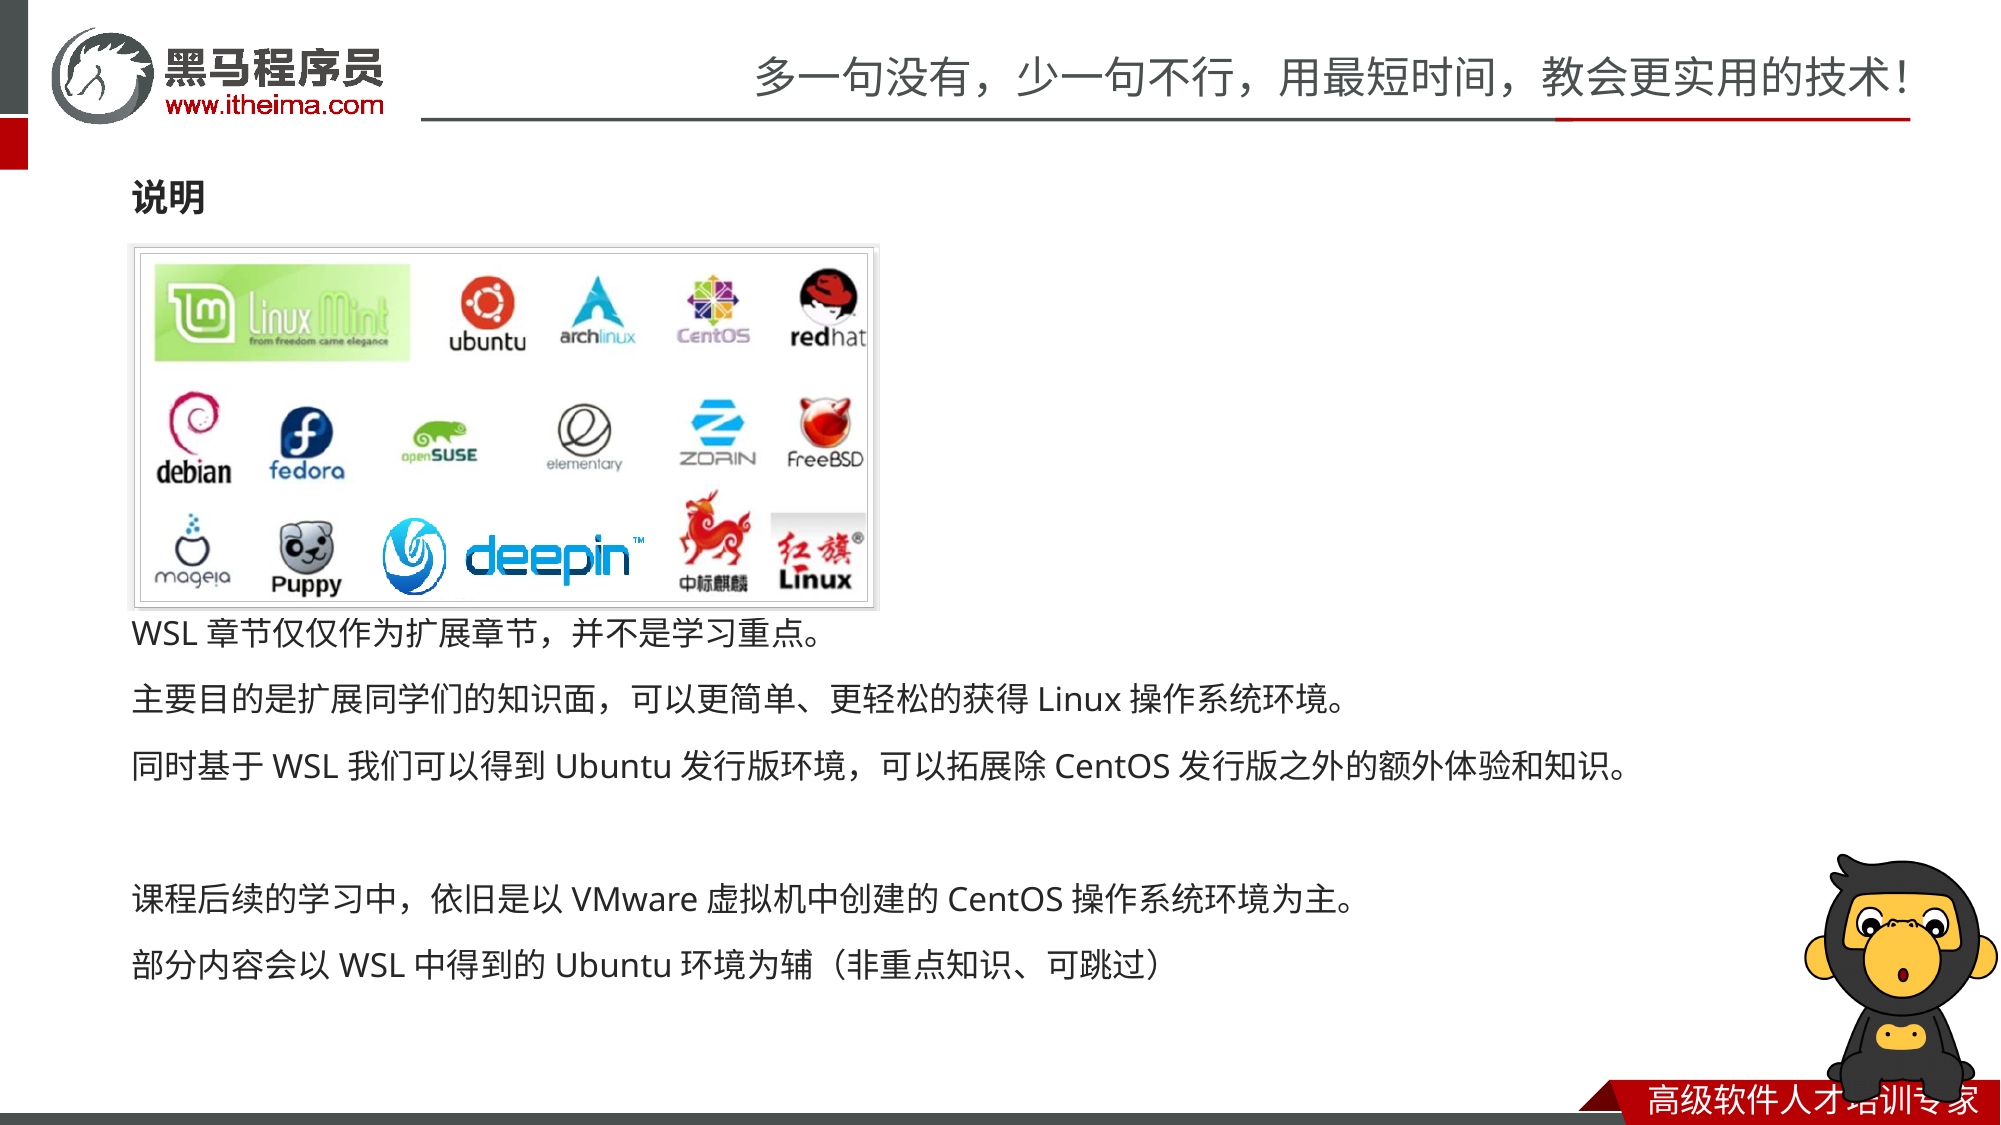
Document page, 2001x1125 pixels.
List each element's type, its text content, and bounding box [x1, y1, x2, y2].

list 说明 [116, 154, 1872, 239]
list WSL章节仅仅作为扩展章节，并不是学习重点。 主要目的是扩展同学们的知识面，可以更简单、更轻松的获得Linux操作系统环境。 同时基于WSL我们可以得到Ubuntu发行版环境，可以拓展除CentOS发行版之外的额外体验和知识。 课程后续的学习中，依旧是以VMware虚拟机中创建的CentOS操作系统环境为主。 部分内容会以WSL中得到的Ubuntu环境为辅（非重点知识、可跳过） [116, 271, 1872, 964]
picture [50, 26, 384, 125]
picture [1762, 839, 2000, 1113]
picture [124, 238, 886, 618]
